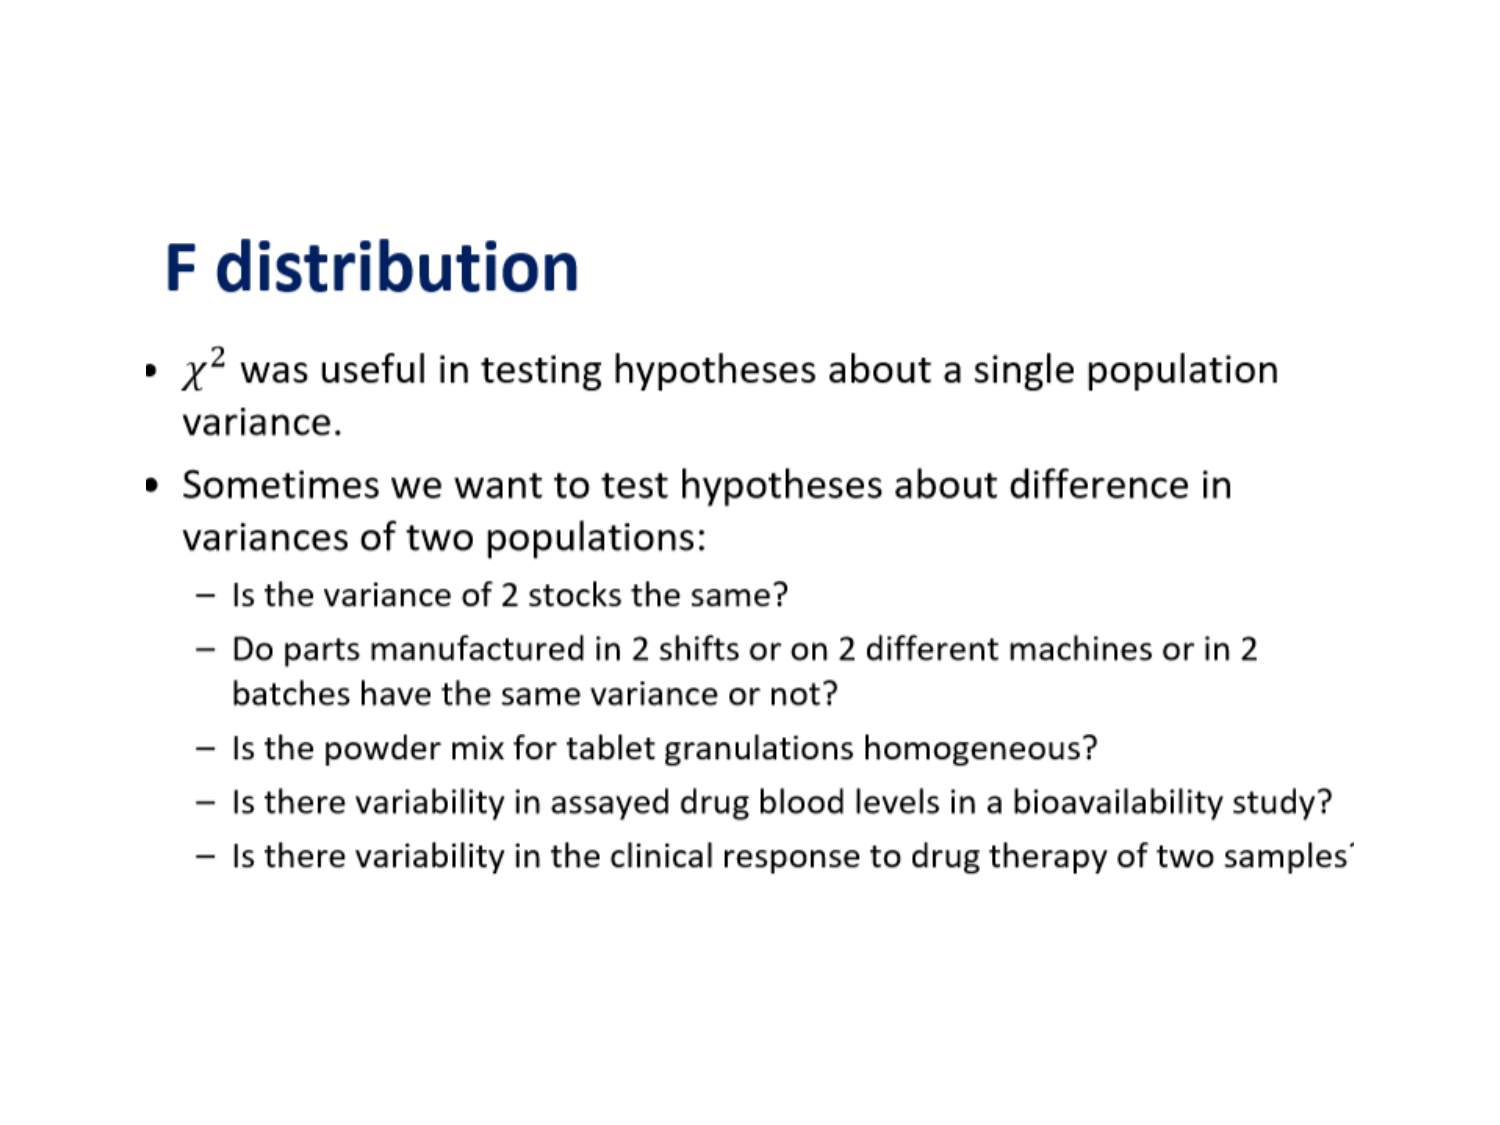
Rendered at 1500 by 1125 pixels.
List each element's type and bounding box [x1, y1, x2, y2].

picture [146, 227, 1354, 898]
